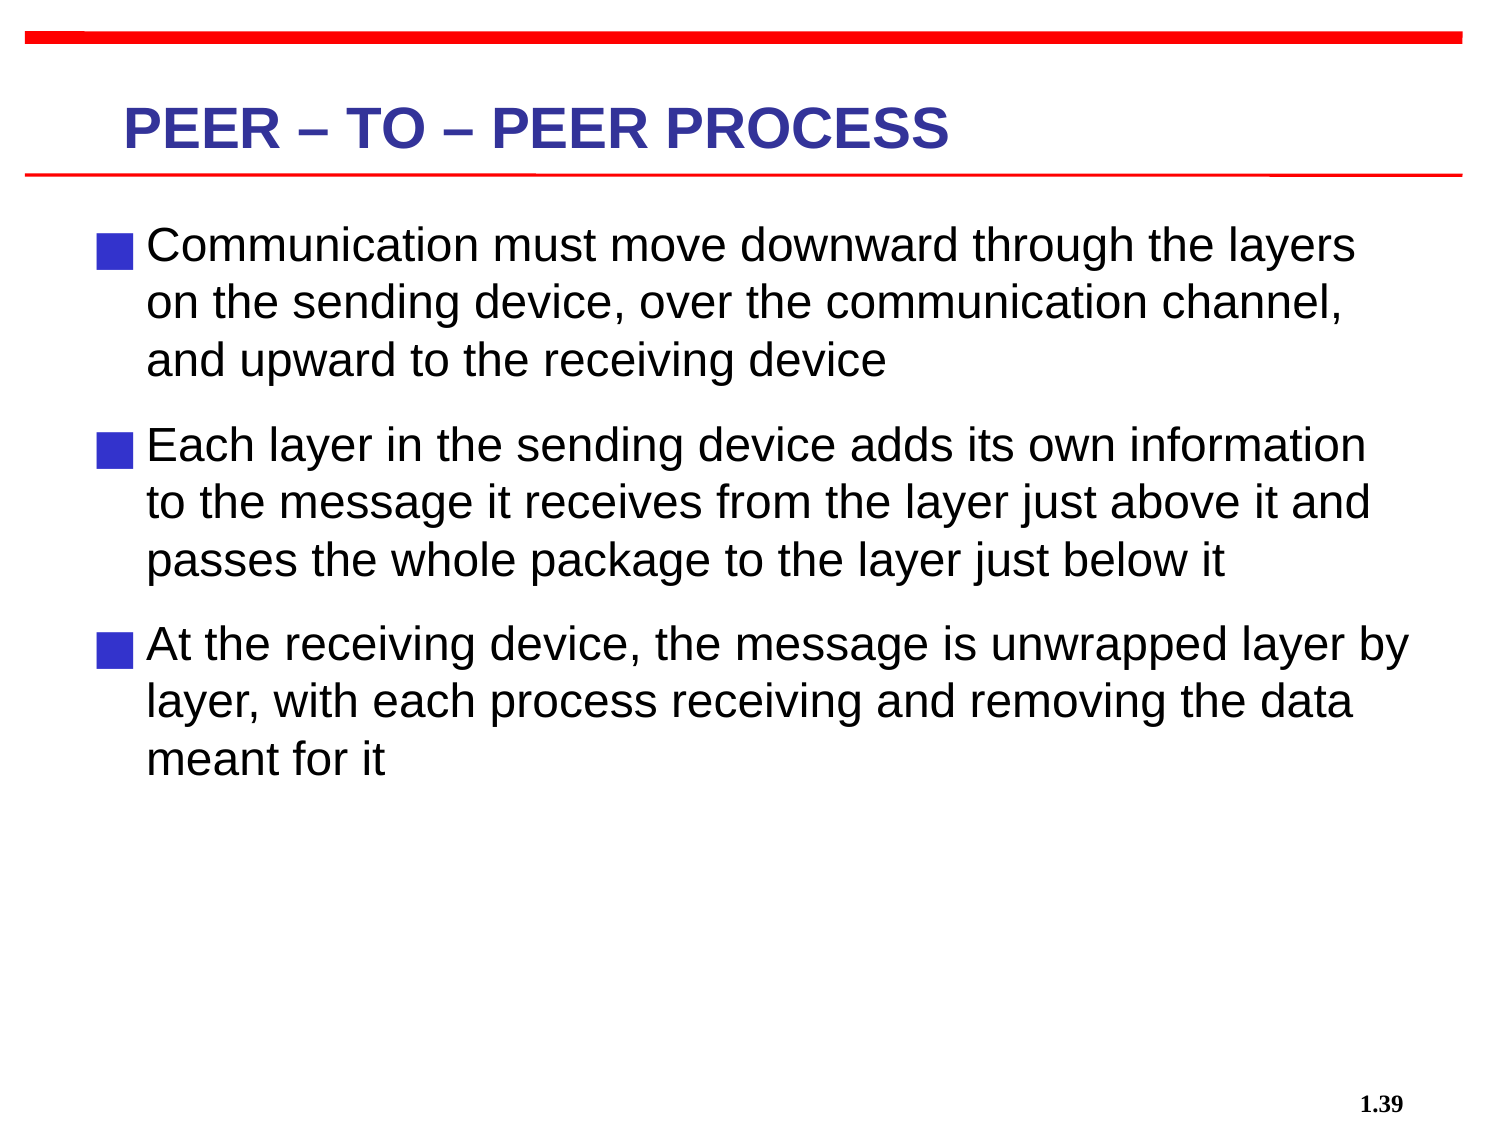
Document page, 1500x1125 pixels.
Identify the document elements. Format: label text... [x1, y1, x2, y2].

text_box 1.39 [1344, 1049, 1500, 1125]
text_box Communication must move downward through the layers on the sending device, over the communication channel, and upward to the receiving device Each layer in the sending device adds its own information to the message it receives from the layer just above it and passes the whole package to the layer just below it At the receiving device, the message is unwrapped layer by layer, with each process receiving and removing the data meant for it [76, 205, 1432, 979]
text_box PEER – TO – PEER PROCESS [108, 82, 1375, 173]
